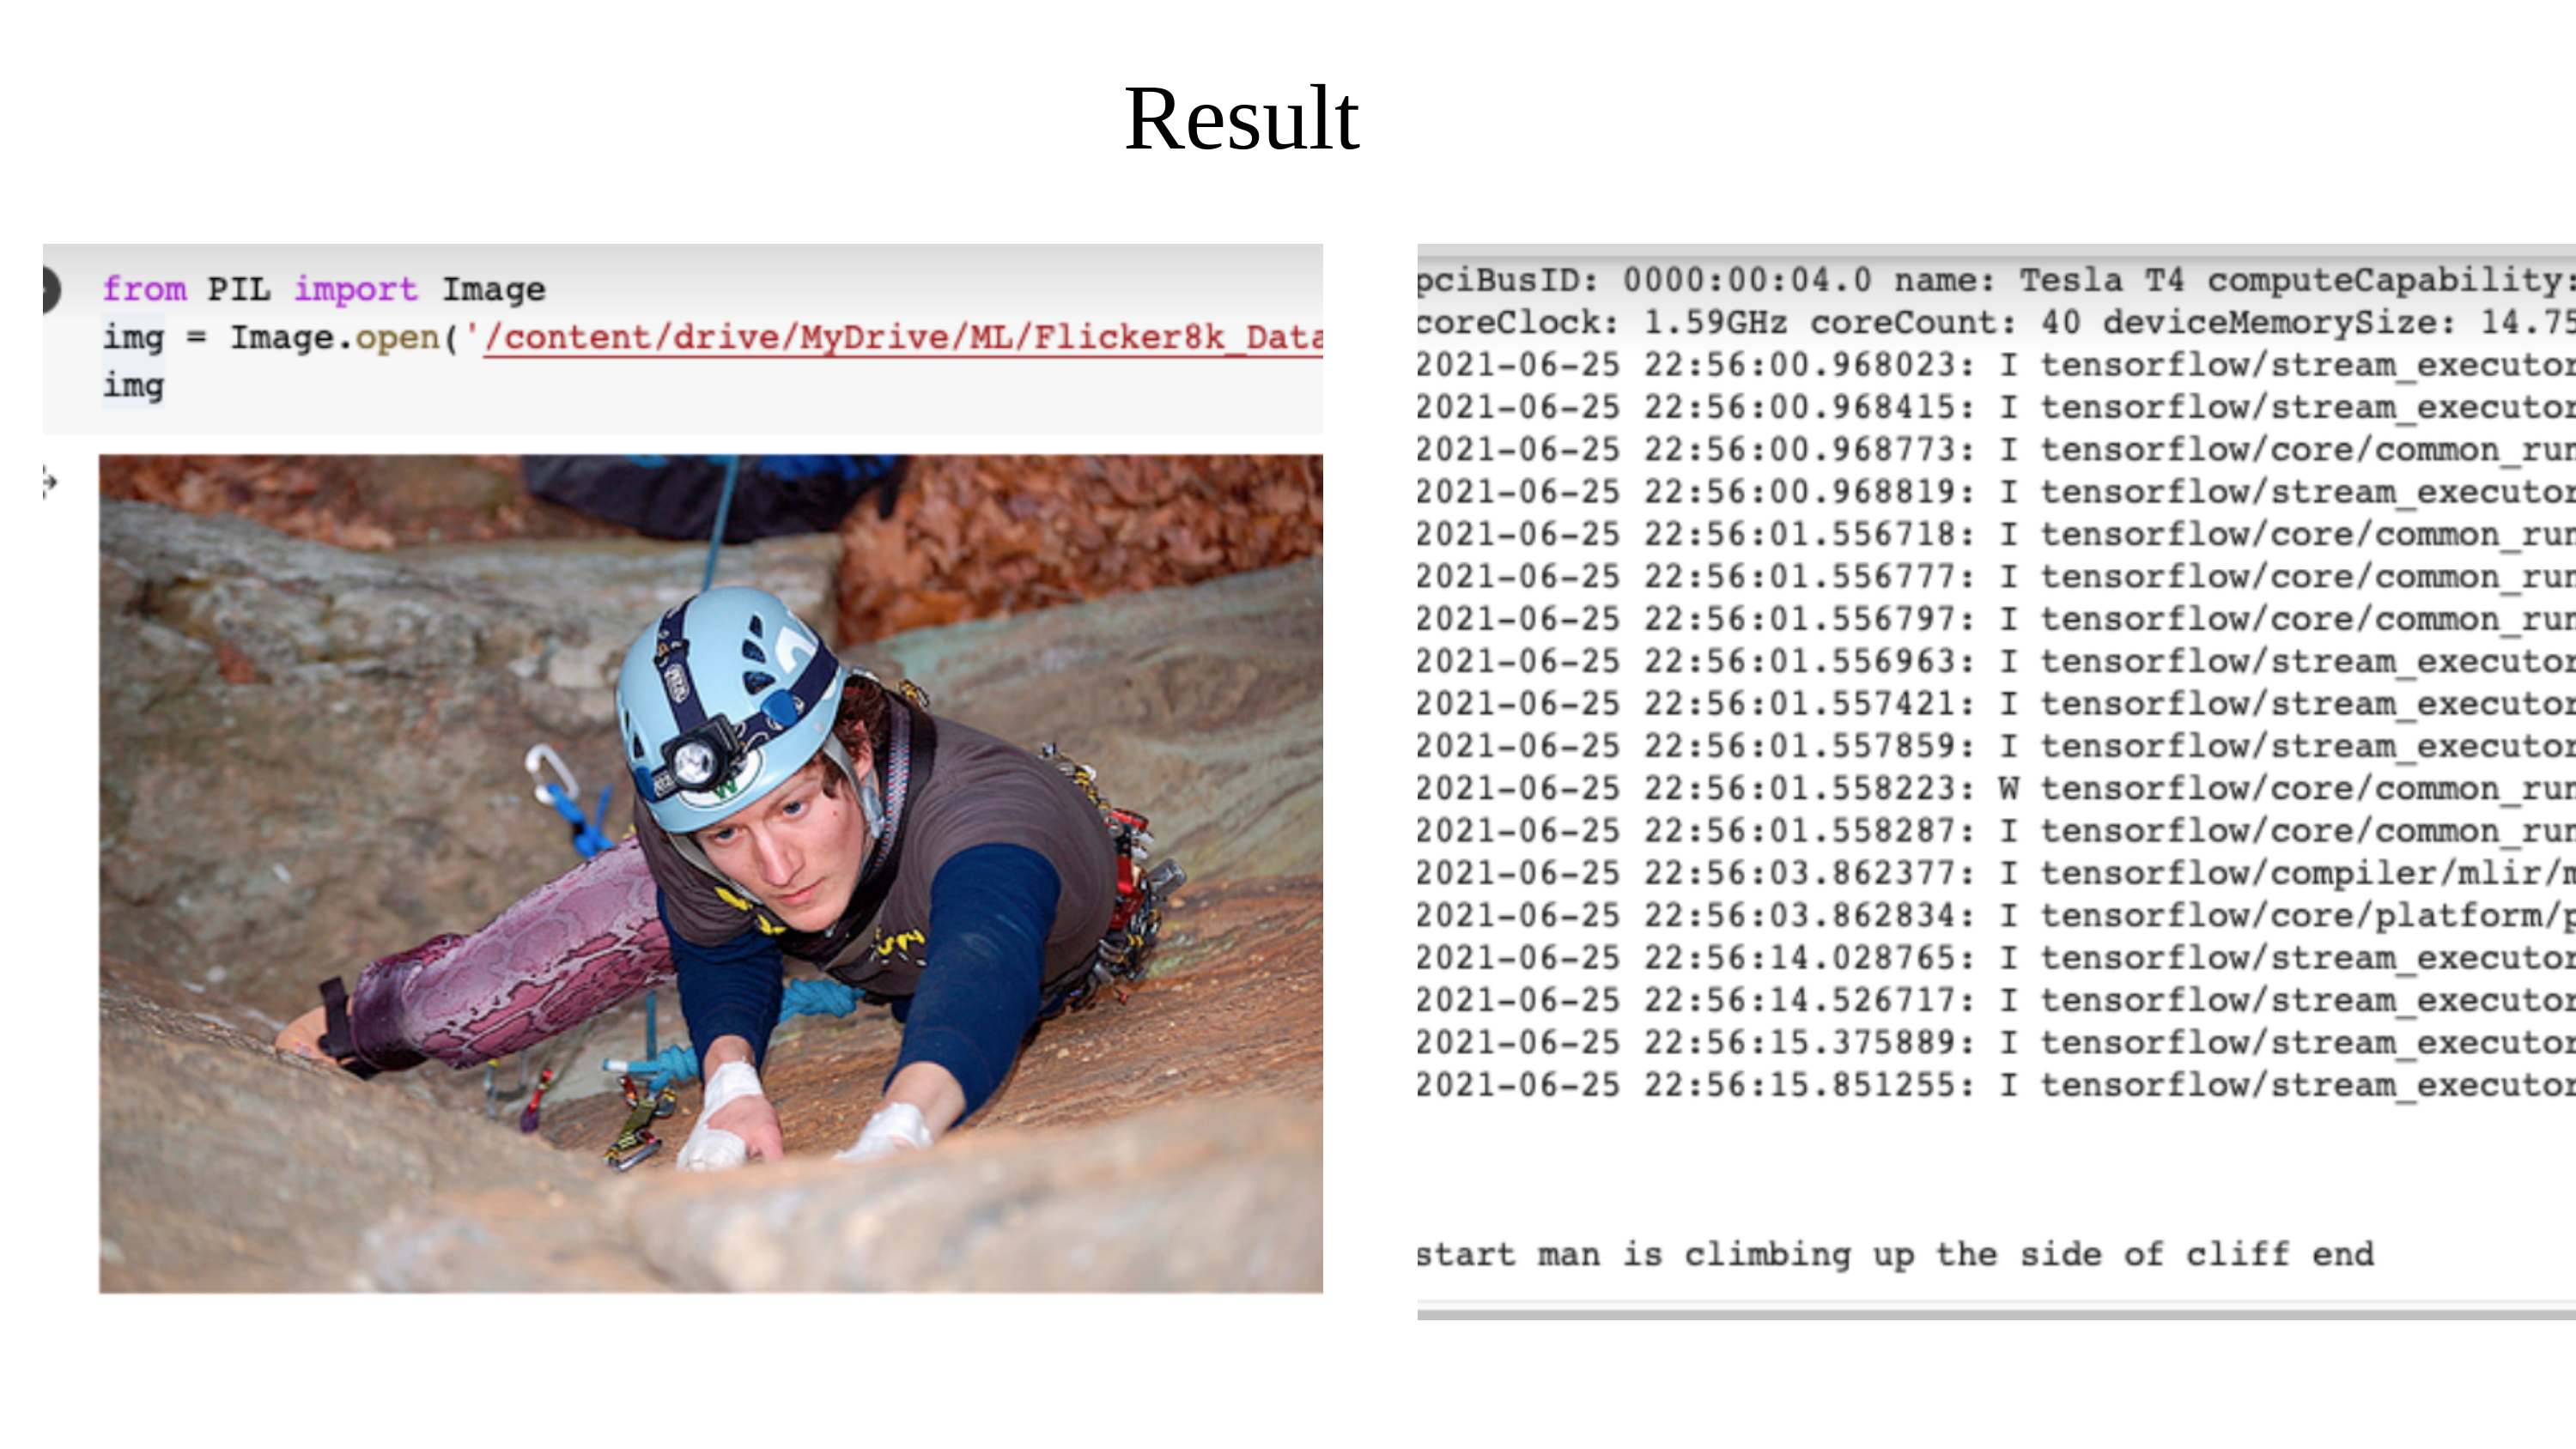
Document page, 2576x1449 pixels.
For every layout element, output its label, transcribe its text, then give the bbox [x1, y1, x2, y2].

text_box Result [1123, 56, 1713, 168]
text_box [42, 244, 1323, 1320]
text_box [1418, 244, 2576, 1320]
